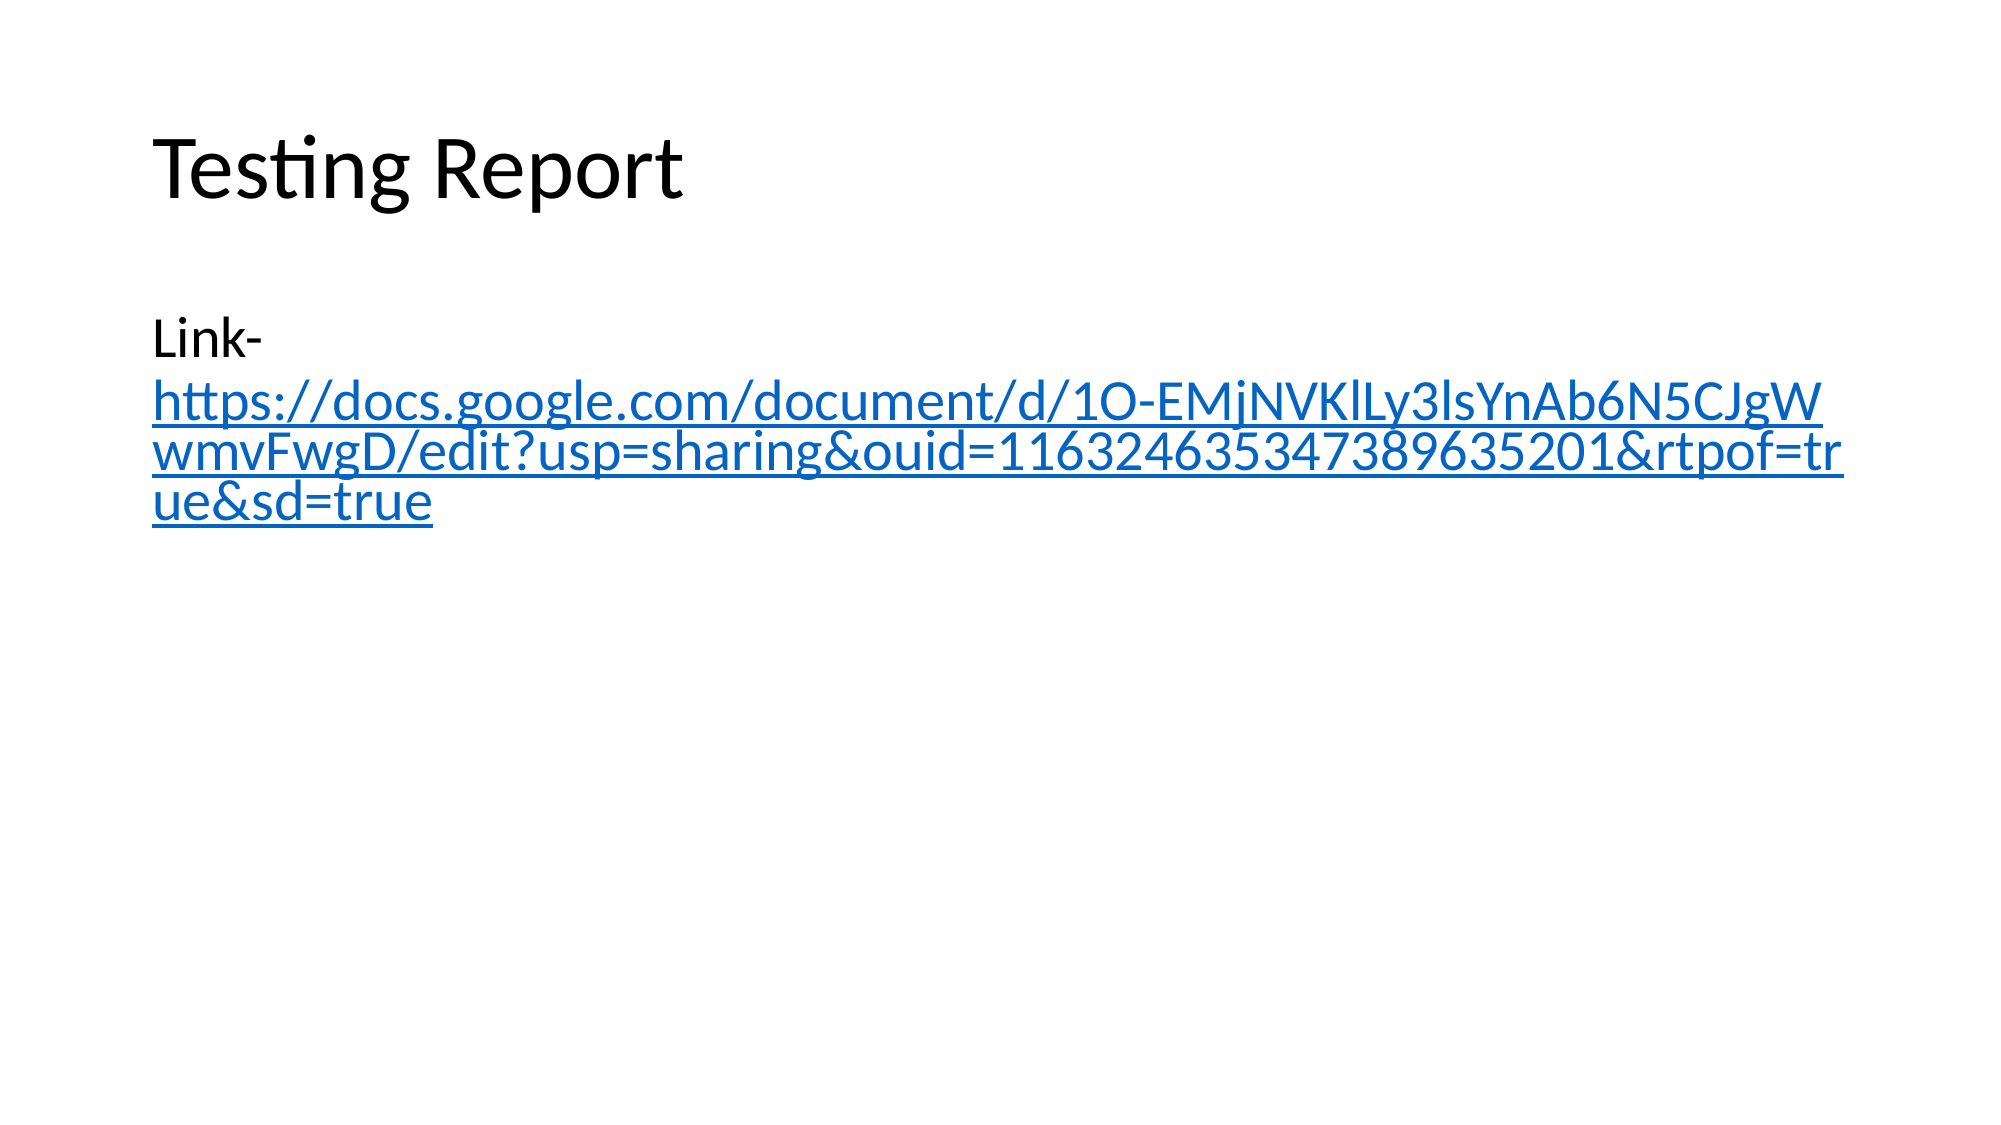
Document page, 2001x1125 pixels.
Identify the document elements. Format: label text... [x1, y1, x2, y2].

title Testing Report [137, 59, 1863, 278]
list Link- https://docs.google.com/document/d/1O-EMjNVKlLy3lsYnAb6N5CJgWwmvFwgD/edit?usp=sharing&ouid=116324635347389635201&rtpof=true&sd=true [137, 299, 1863, 1014]
